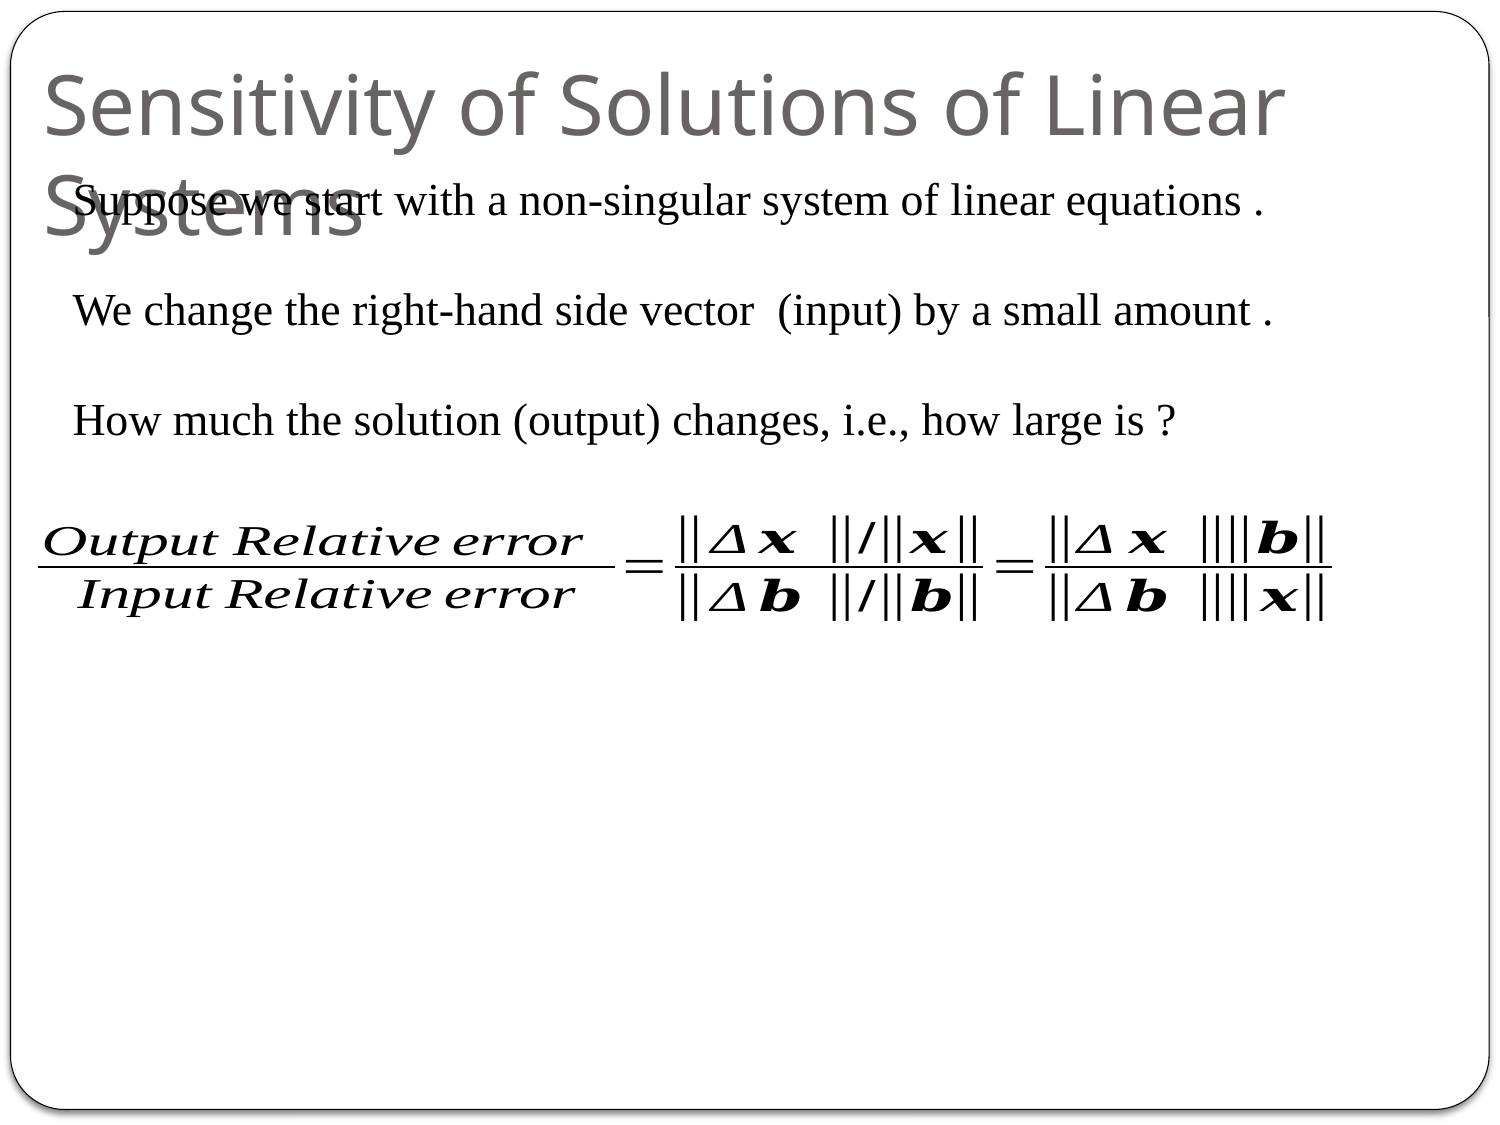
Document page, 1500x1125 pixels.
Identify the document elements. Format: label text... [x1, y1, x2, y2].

text_box Sensitivity of Solutions of Linear Systems [28, 44, 1500, 260]
